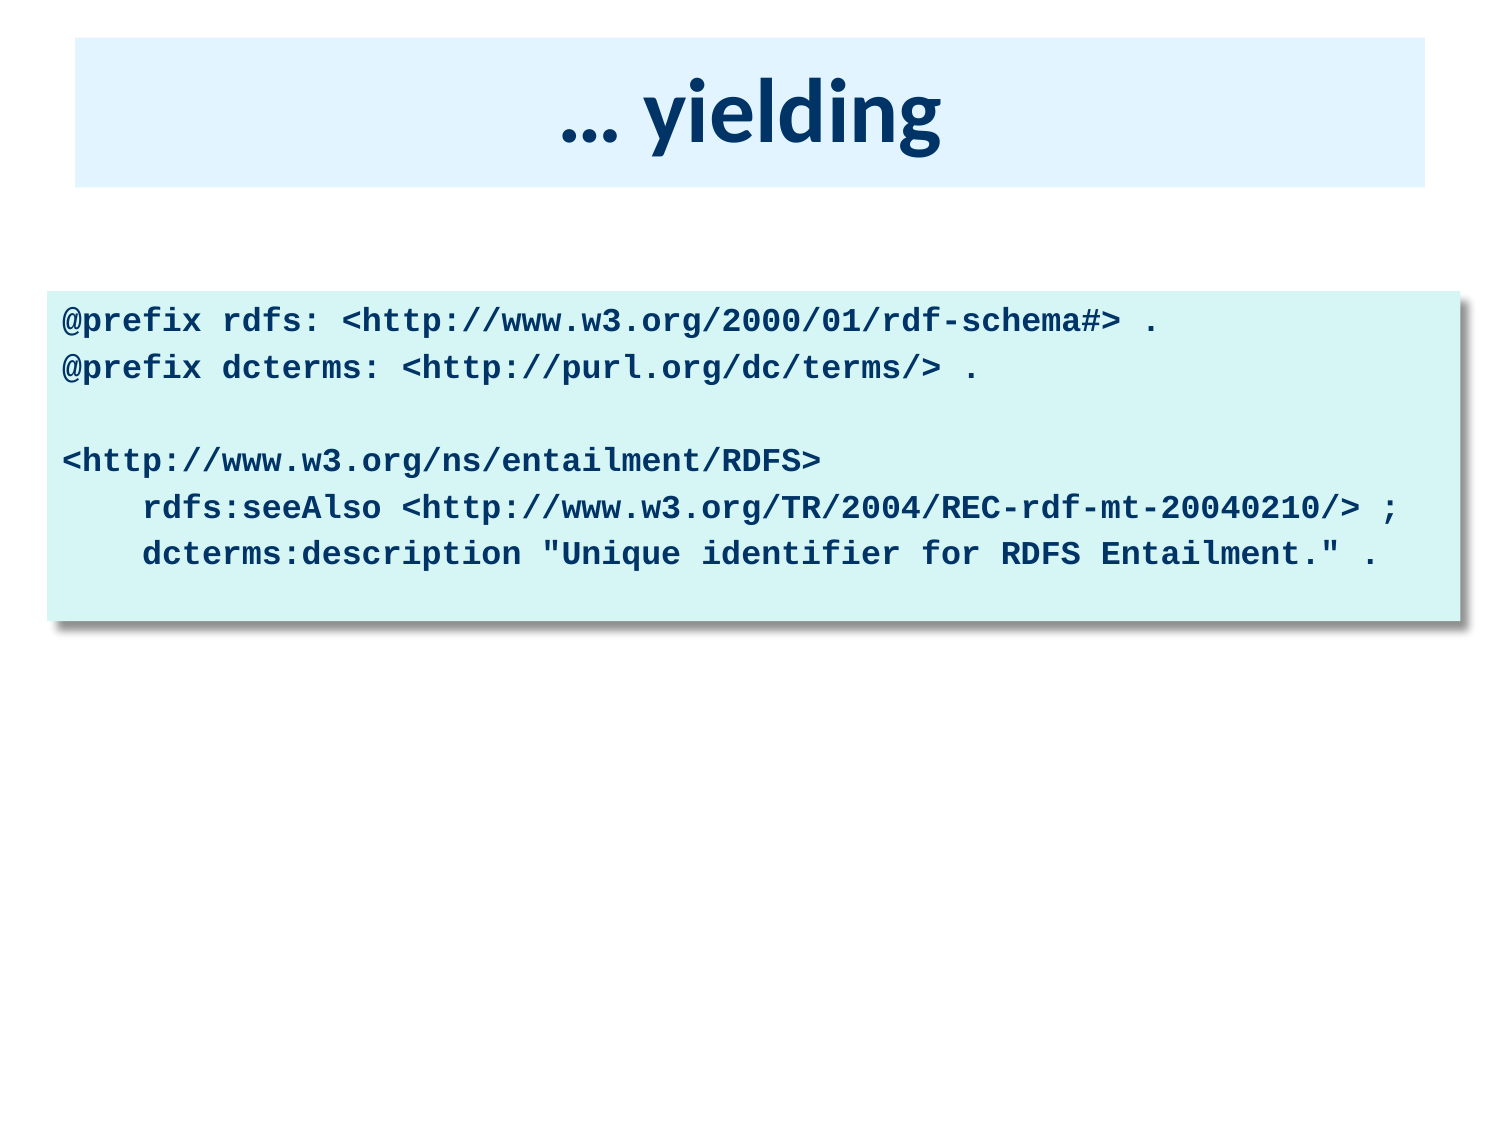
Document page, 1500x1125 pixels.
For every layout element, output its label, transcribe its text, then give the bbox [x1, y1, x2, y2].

list @prefix rdfs: <http://www.w3.org/2000/01/rdf-schema#> . @prefix dcterms: <http://purl.org/dc/terms/> . <http://www.w3.org/ns/entailment/RDFS> rdfs:seeAlso <http://www.w3.org/TR/2004/REC-rdf-mt-20040210/> ; dcterms:description "Unique identifier for RDFS Entailment." . [47, 291, 1461, 622]
title … yielding [75, 37, 1425, 188]
